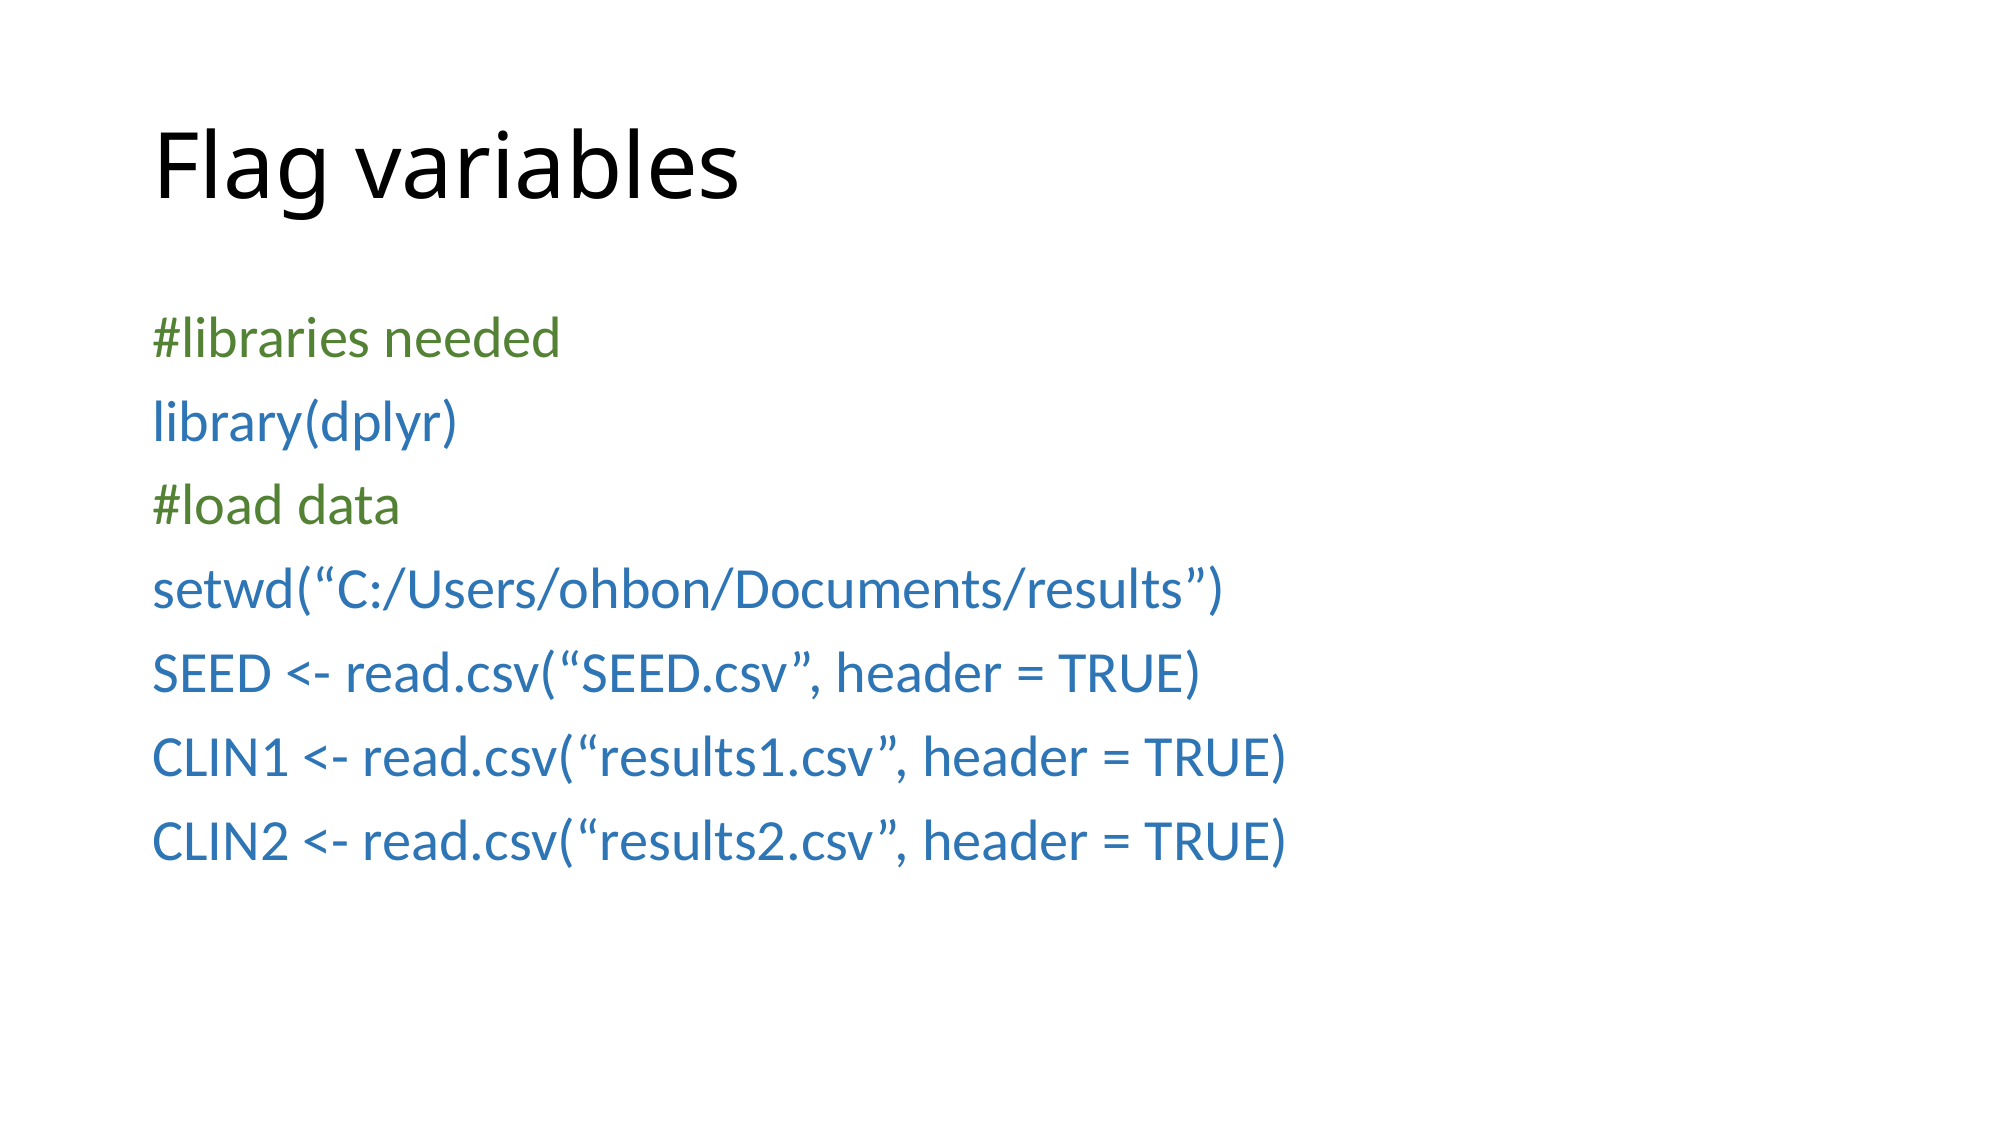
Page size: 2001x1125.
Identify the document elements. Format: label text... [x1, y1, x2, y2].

list #libraries needed library(dplyr) #load data setwd(“C:/Users/ohbon/Documents/results”) SEED <- read.csv(“SEED.csv”, header = TRUE) CLIN1 <- read.csv(“results1.csv”, header = TRUE) CLIN2 <- read.csv(“results2.csv”, header = TRUE) [137, 299, 1863, 1014]
title Flag variables [137, 59, 1863, 278]
